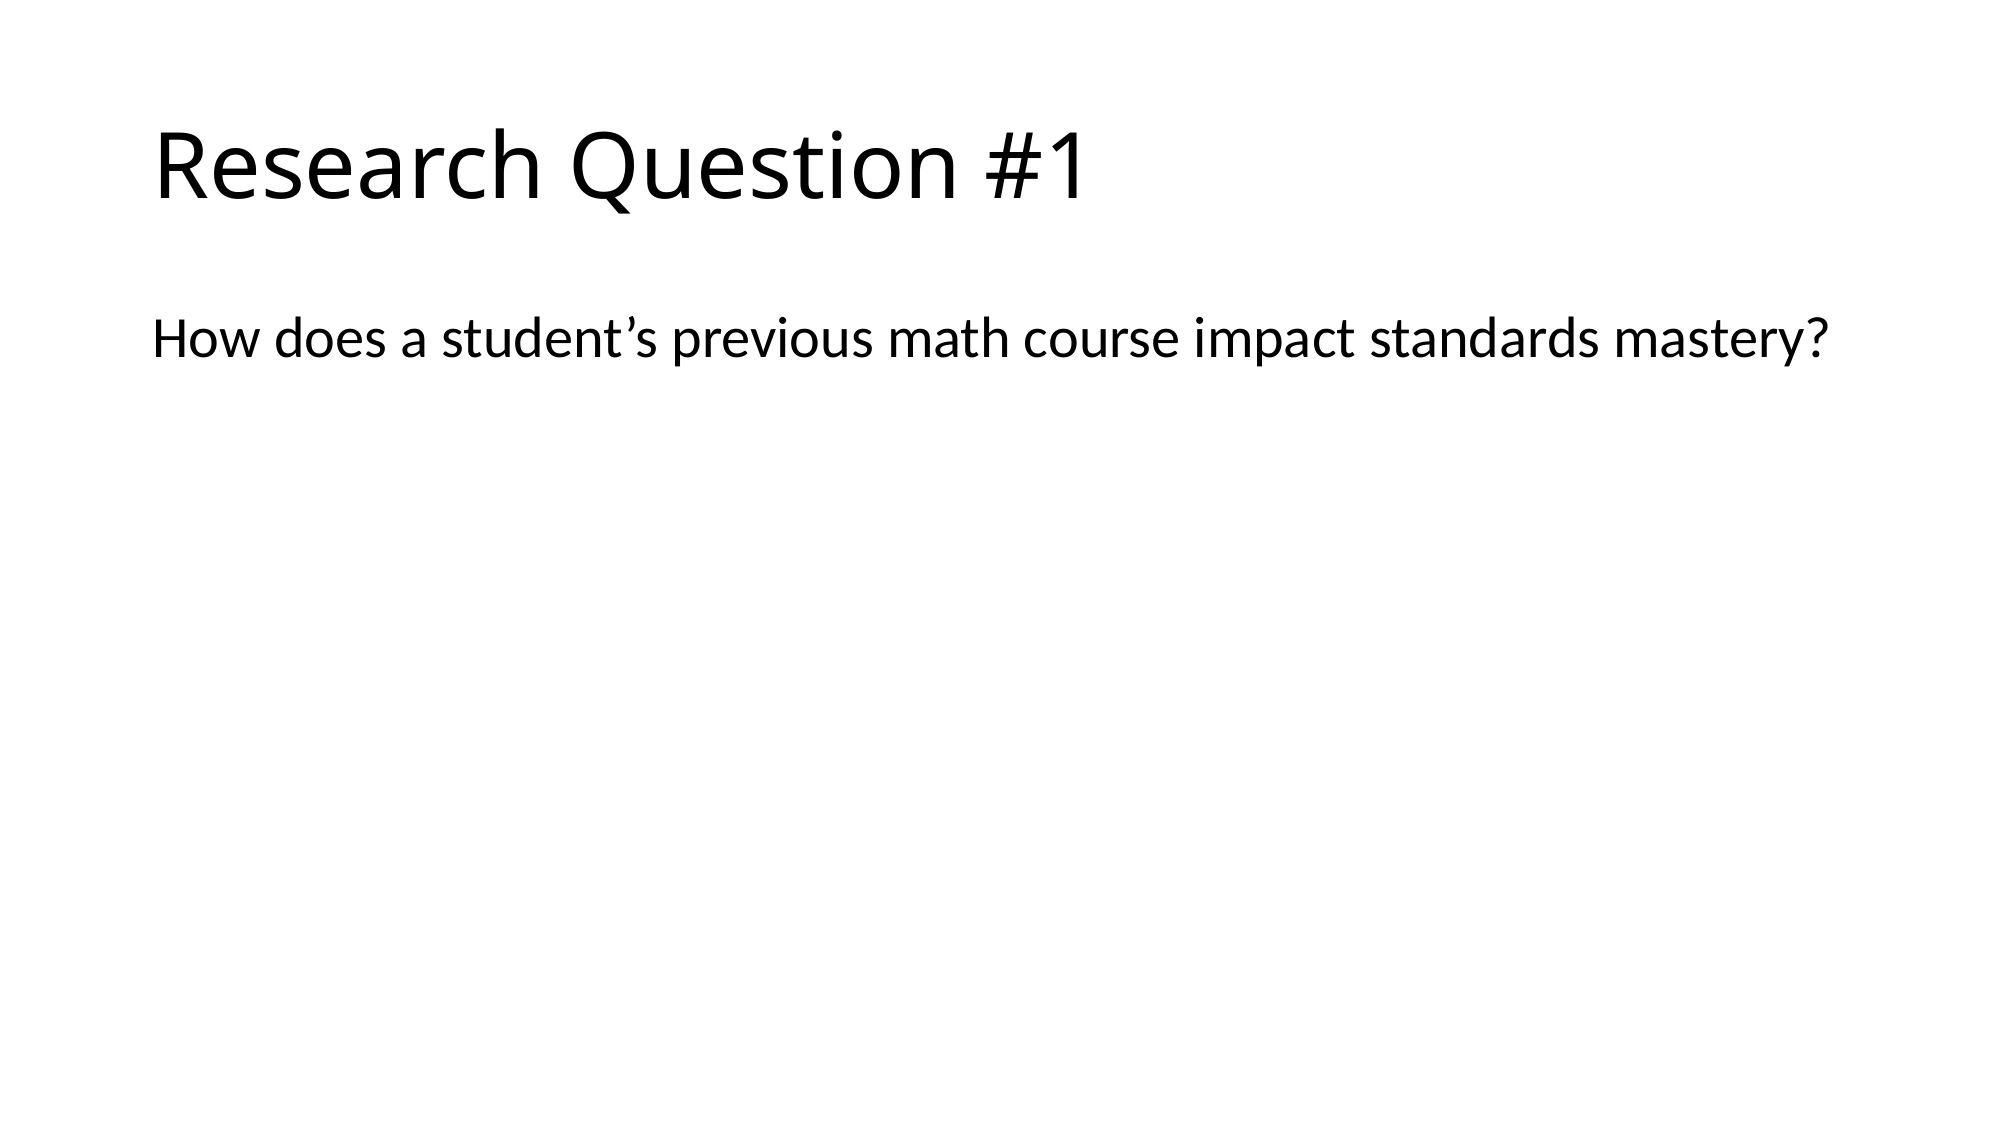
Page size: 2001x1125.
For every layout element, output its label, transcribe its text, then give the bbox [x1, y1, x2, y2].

list How does a student’s previous math course impact standards mastery? [137, 299, 1863, 1014]
title Research Question #1 [137, 59, 1863, 278]
